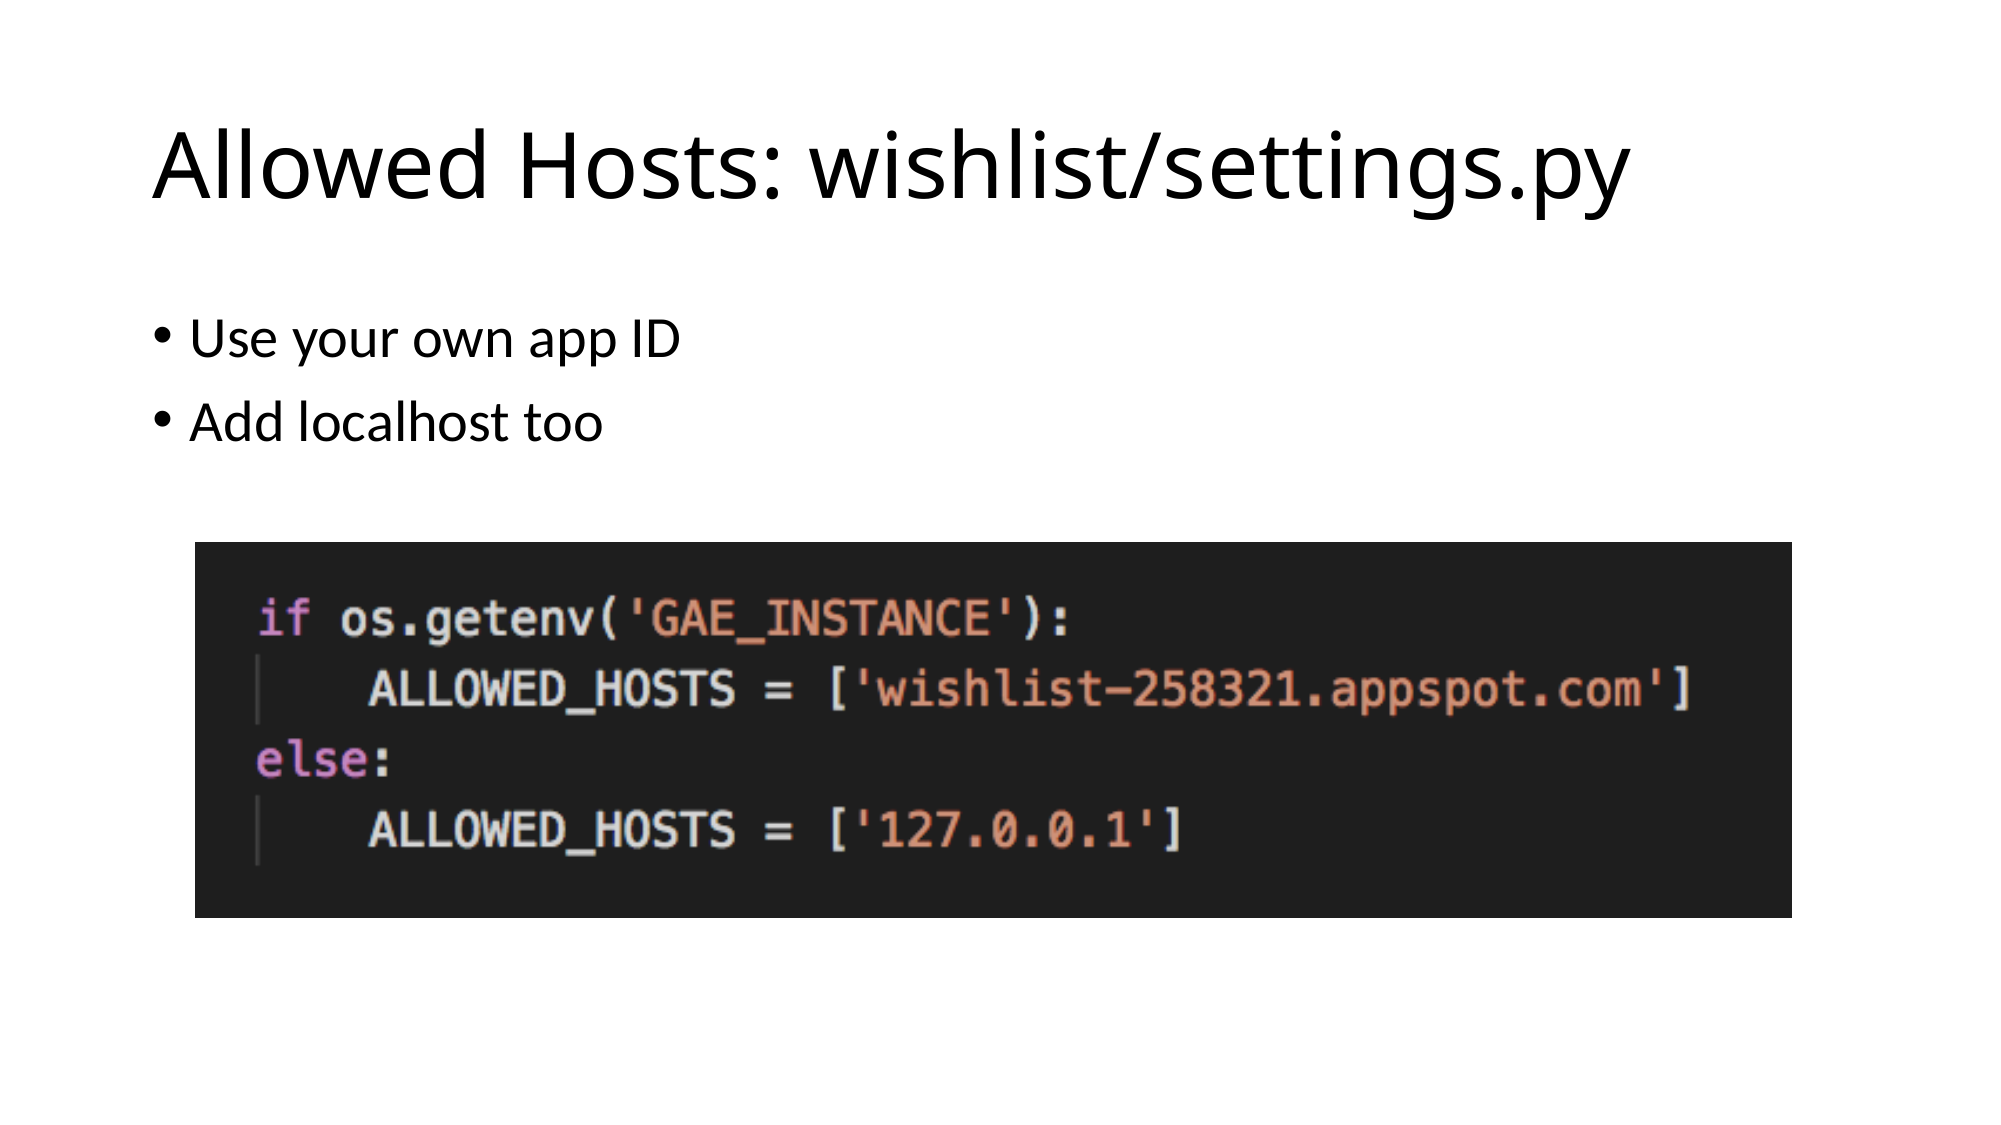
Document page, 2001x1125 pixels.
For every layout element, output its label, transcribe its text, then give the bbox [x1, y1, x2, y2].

picture [195, 542, 1792, 918]
title Allowed Hosts: wishlist/settings.py [137, 59, 1863, 278]
list Use your own app ID Add localhost too [137, 299, 1863, 1014]
